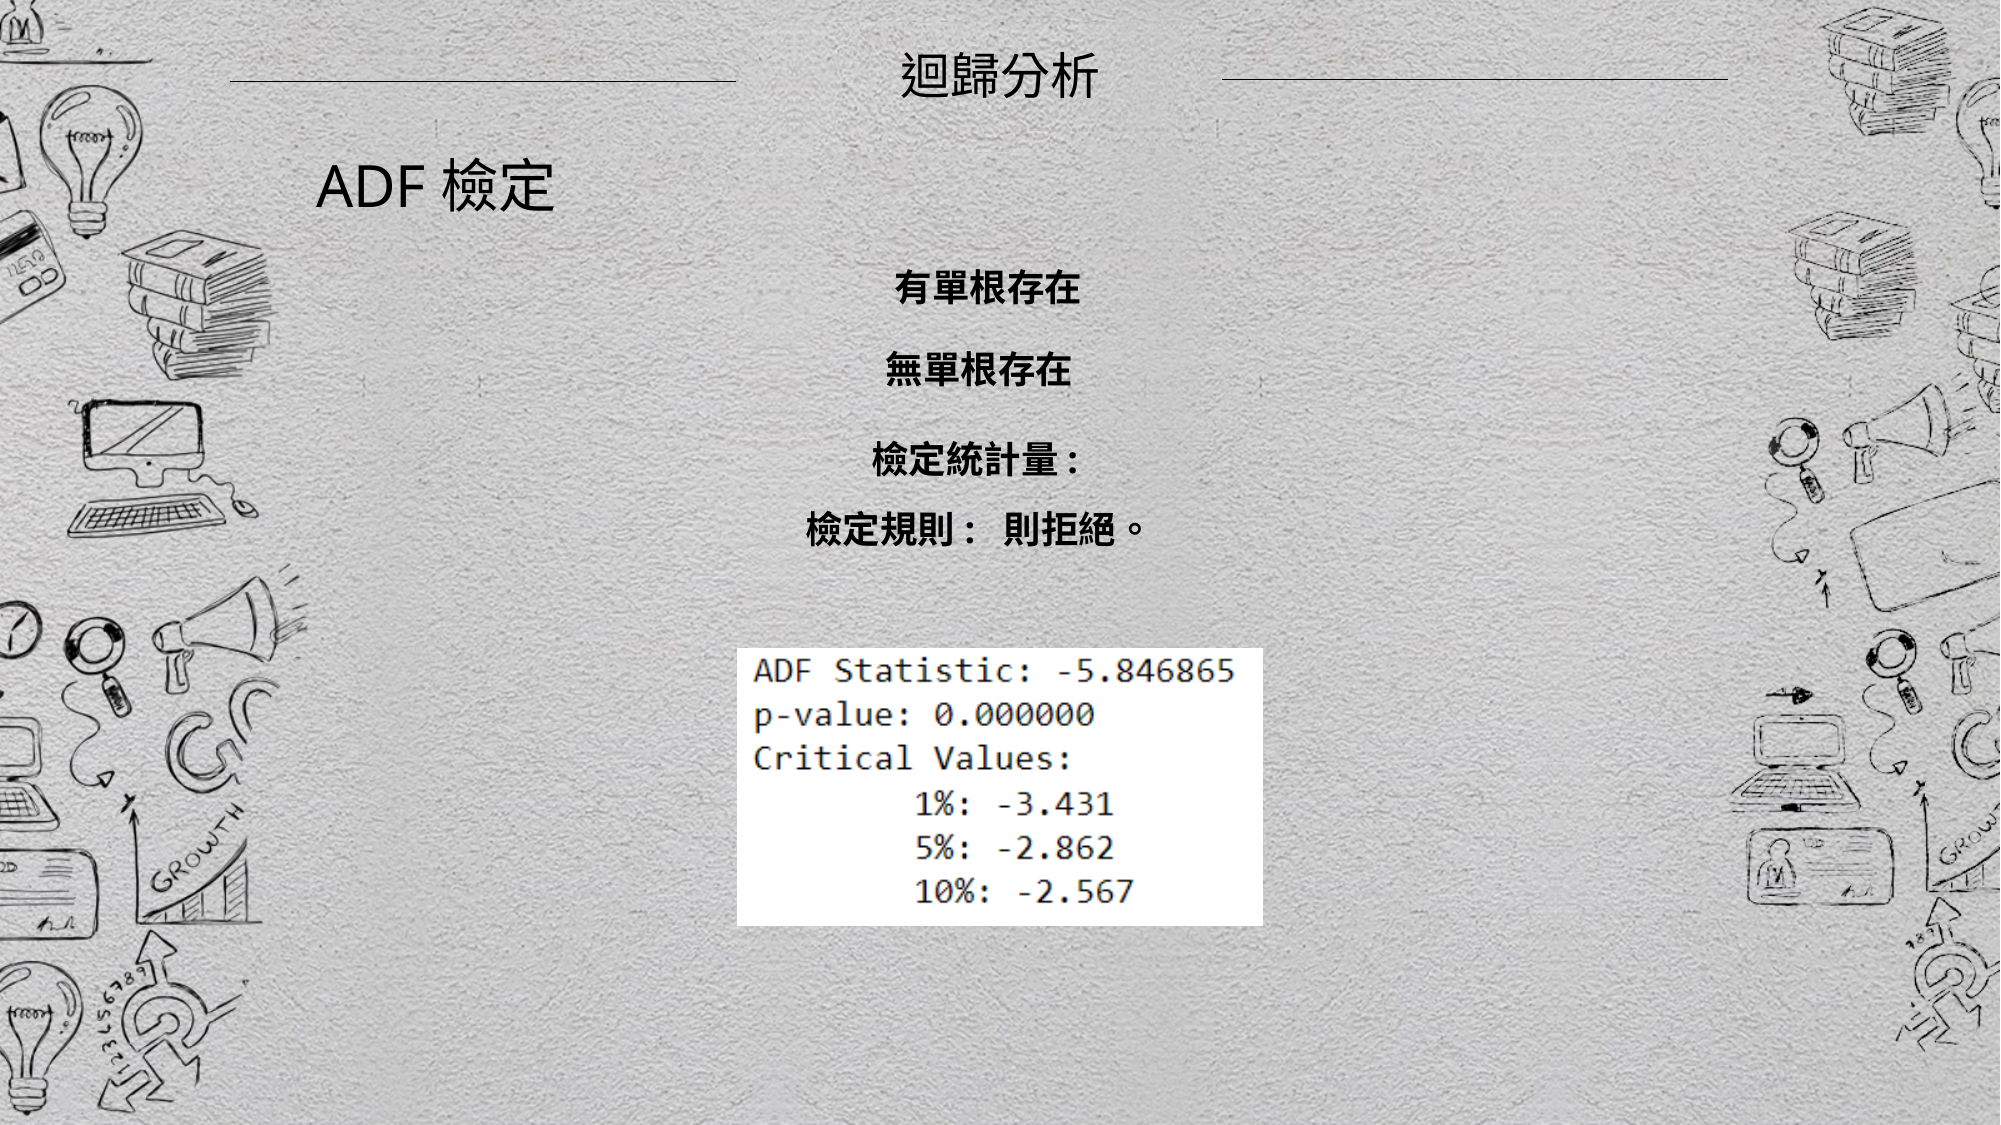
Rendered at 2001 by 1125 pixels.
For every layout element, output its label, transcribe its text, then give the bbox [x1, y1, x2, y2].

text_box 迴歸分析 [500, 36, 759, 112]
picture [0, 0, 2000, 1125]
text_box 迴歸分析 [1200, 36, 1500, 112]
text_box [736, 648, 1263, 926]
text_box ADF檢定 [301, 141, 572, 227]
